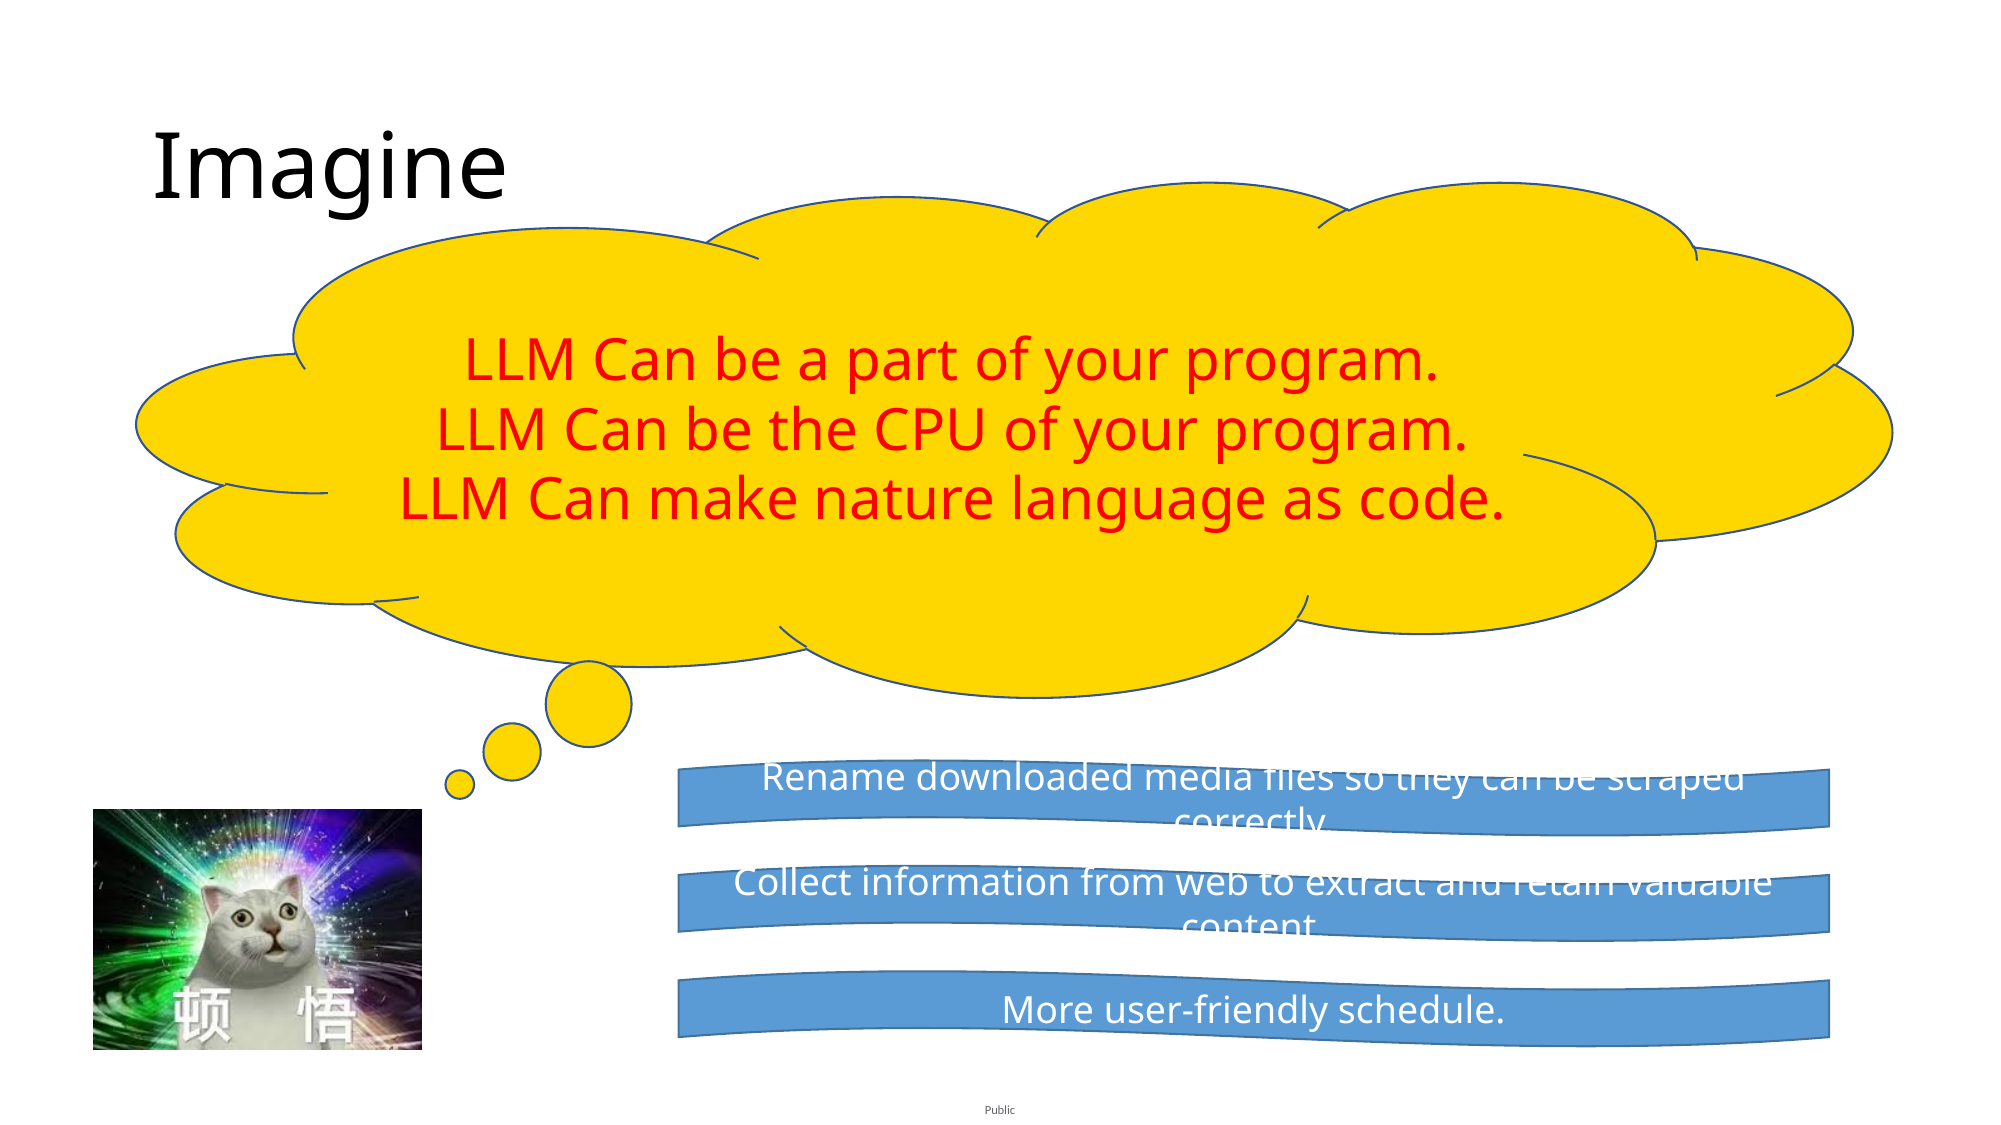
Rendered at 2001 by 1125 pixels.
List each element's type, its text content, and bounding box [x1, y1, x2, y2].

text_box More user-friendly schedule. [677, 970, 1831, 1048]
text_box LLM Can be a part of your program. LLM Can be the CPU of your program. LLM Can make nature language as code. [482, 722, 542, 782]
text_box Collect information from web to extract and retain valuable content. [677, 864, 1831, 942]
text_box LLM Can be a part of your program. LLM Can be the CPU of your program. LLM Can make nature language as code. [134, 181, 1894, 749]
picture [93, 809, 422, 1050]
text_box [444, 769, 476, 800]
text_box Rename downloaded media files so they can be scraped correctly. [677, 759, 1831, 837]
title Imagine [137, 59, 1863, 278]
